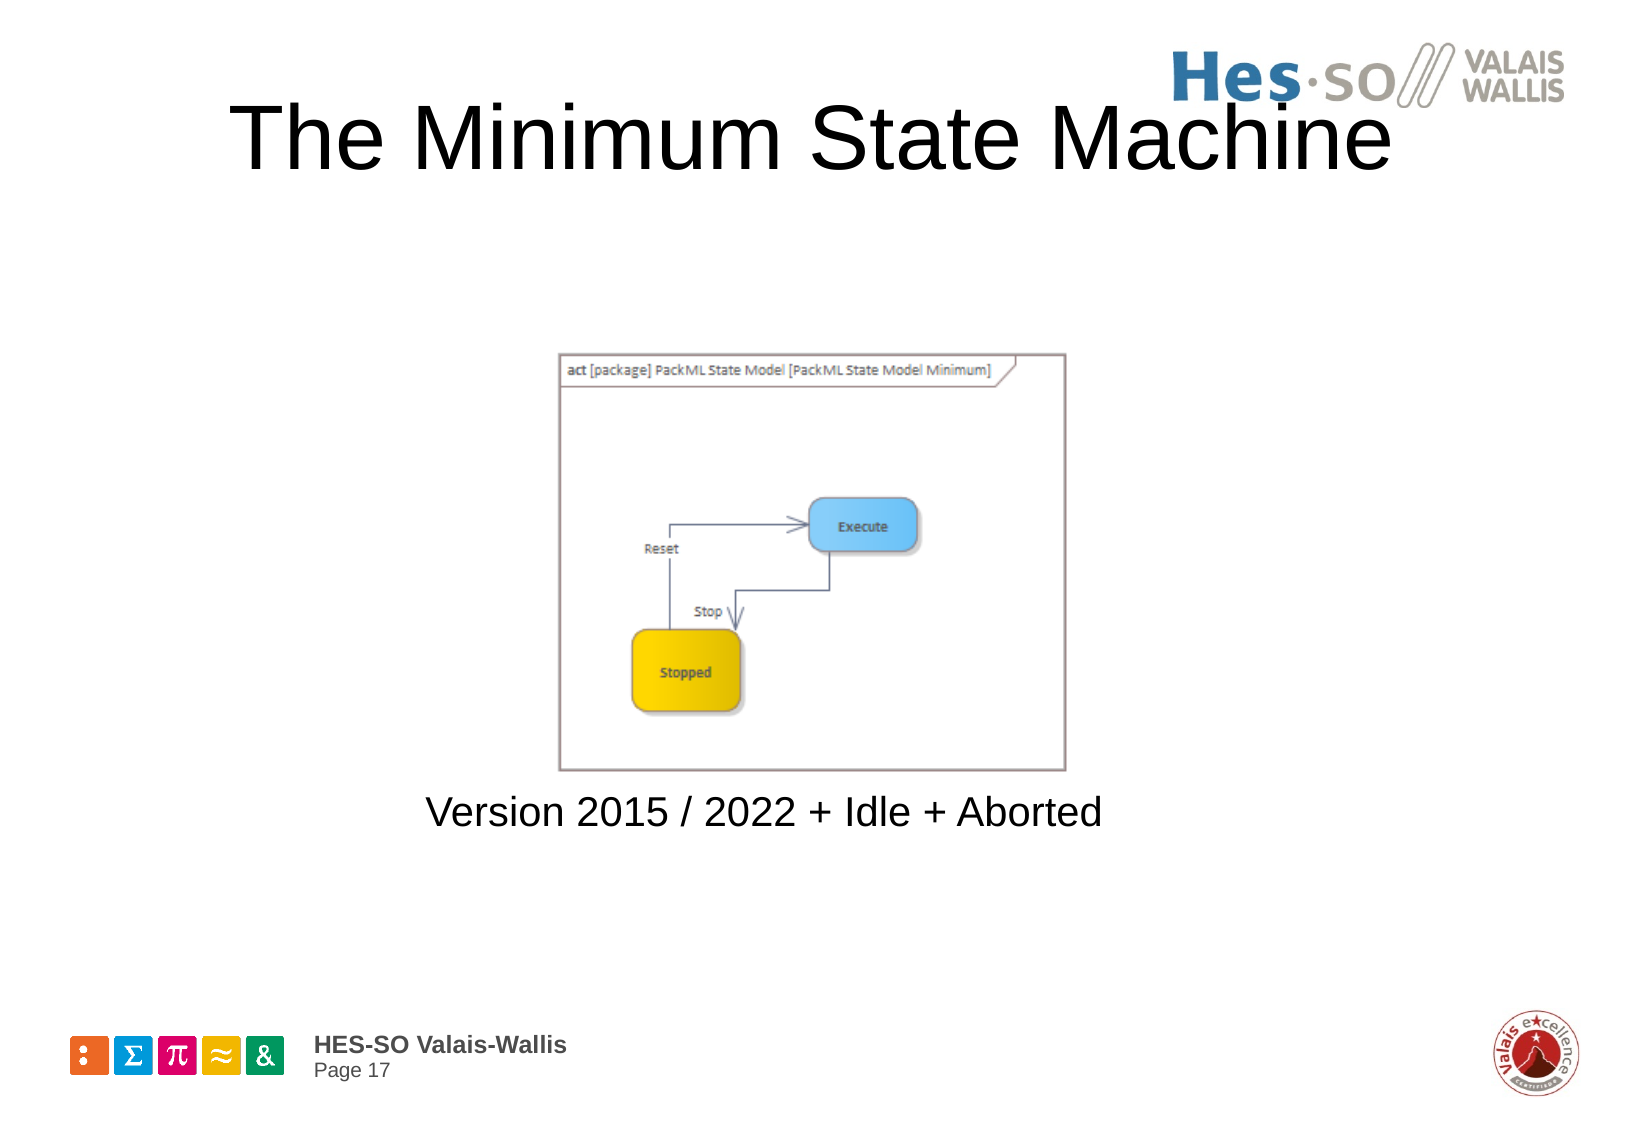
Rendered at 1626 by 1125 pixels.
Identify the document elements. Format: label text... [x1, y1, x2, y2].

title The Minimum State Machine [81, 45, 1544, 233]
text_box Version 2015 / 2022 + Idle + Aborted [410, 777, 1214, 843]
picture [1491, 1008, 1581, 1098]
picture [1173, 42, 1564, 108]
picture [126, 1046, 141, 1057]
picture [126, 1059, 140, 1065]
picture [153, 1036, 284, 1075]
picture [552, 347, 1073, 778]
picture [70, 1036, 114, 1075]
